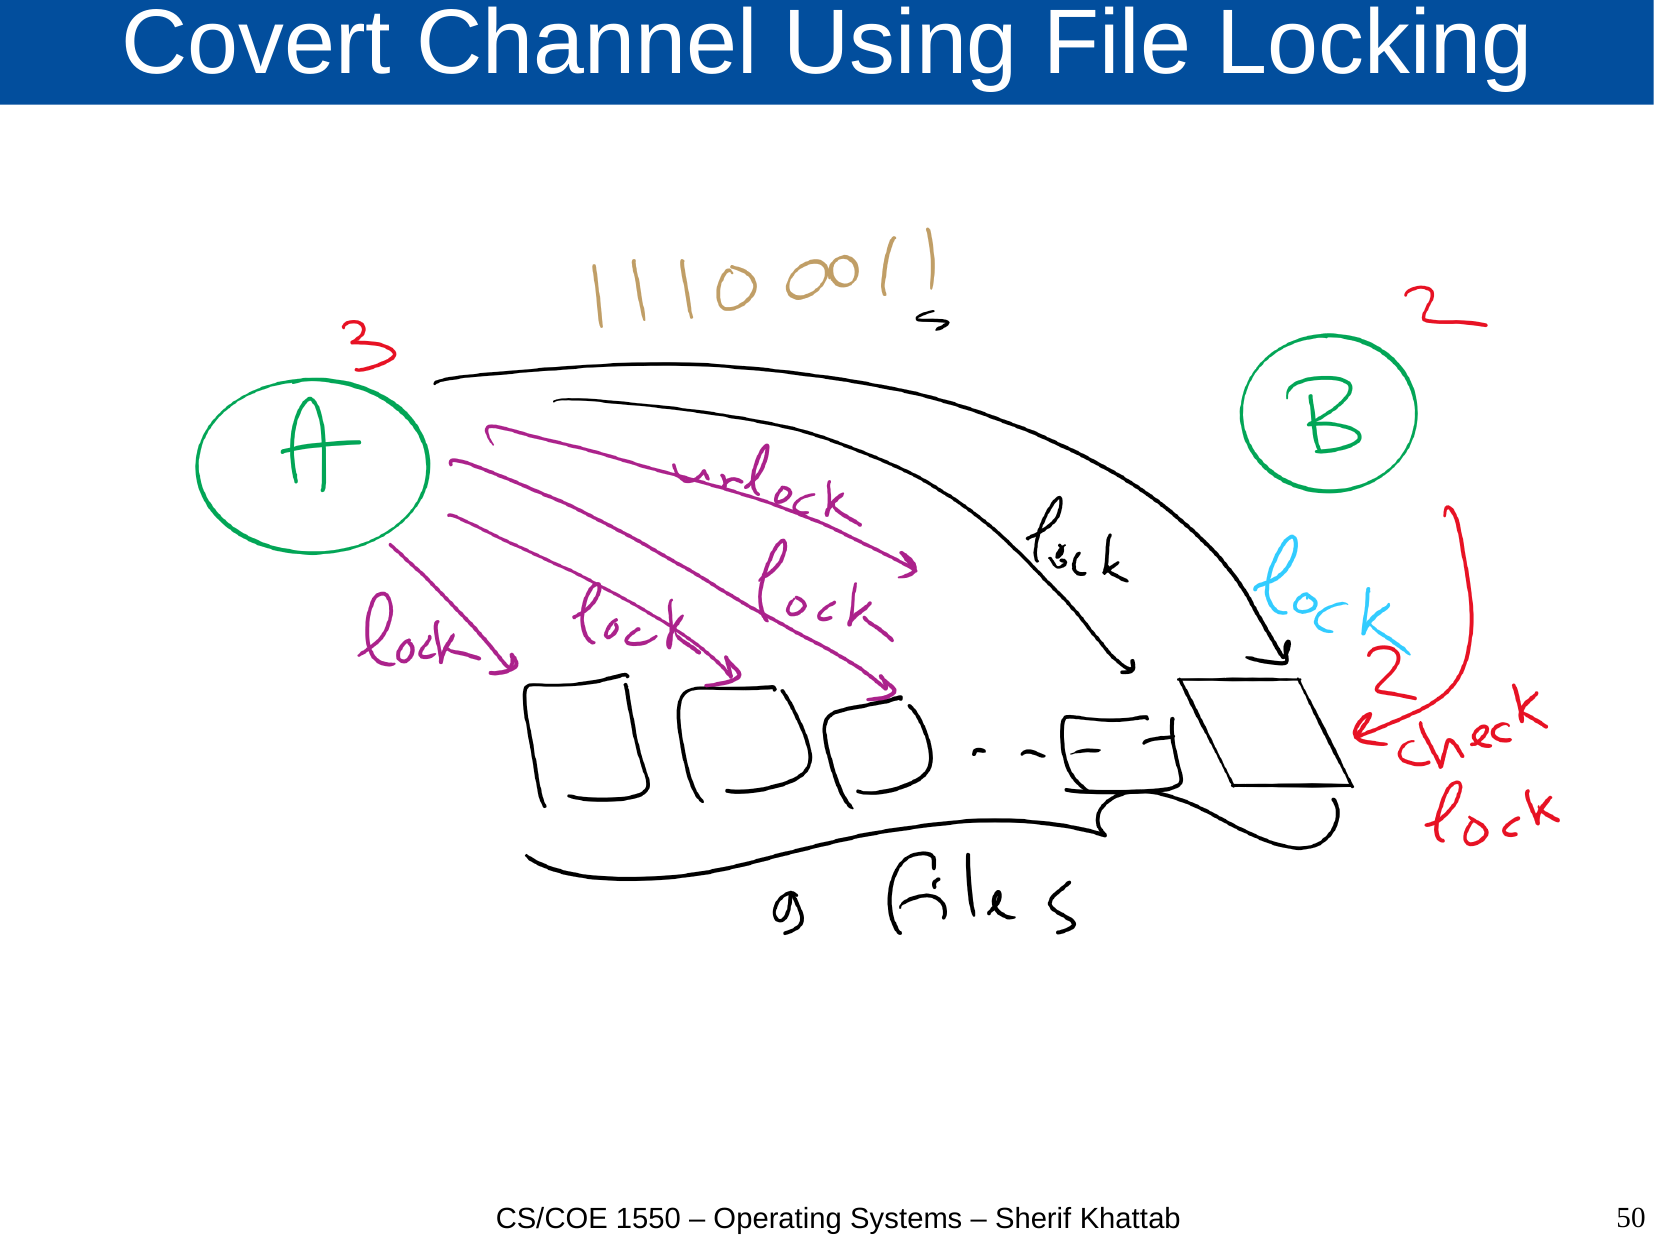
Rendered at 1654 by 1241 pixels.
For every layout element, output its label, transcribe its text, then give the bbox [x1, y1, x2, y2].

slide_number 50 [1265, 1200, 1647, 1241]
footer CS/COE 1550 – Operating Systems – Sherif Khattab [460, 1201, 1217, 1241]
picture [179, 215, 1572, 1144]
title Covert Channel Using File Locking [0, 0, 1654, 105]
